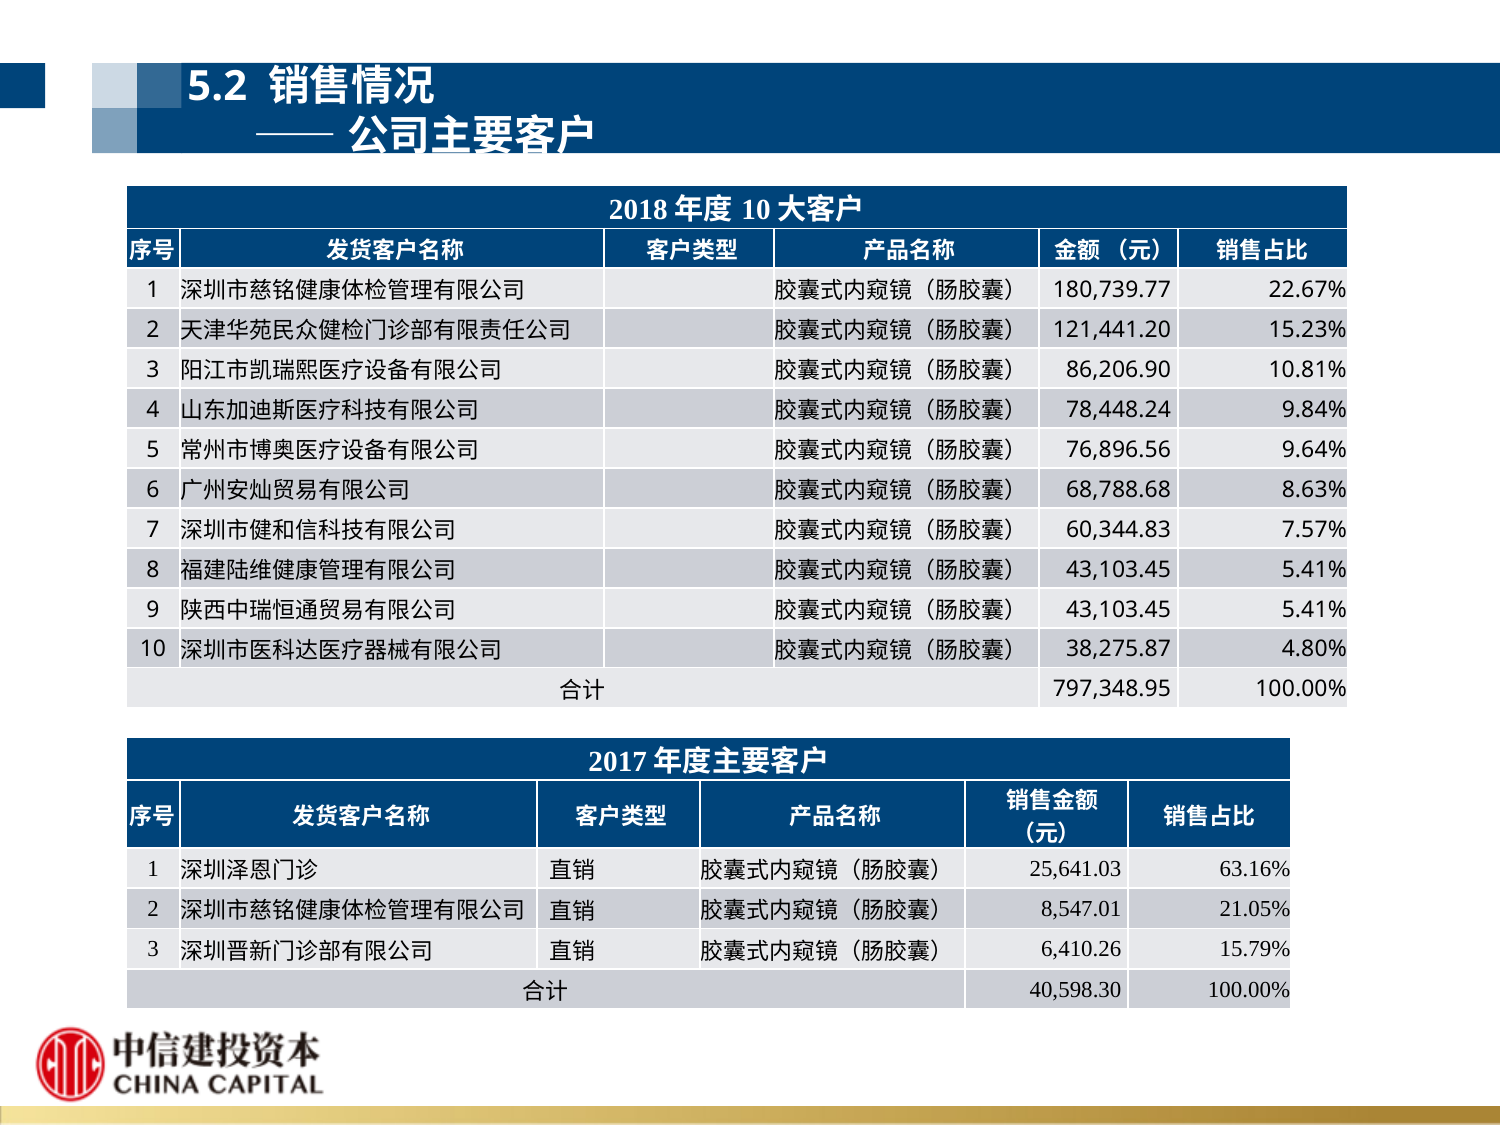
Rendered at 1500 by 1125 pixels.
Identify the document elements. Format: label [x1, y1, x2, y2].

table_cell [1129, 929, 1290, 968]
table_cell [127, 309, 179, 347]
table_cell [1179, 389, 1347, 427]
table_cell [127, 589, 179, 627]
table_cell [181, 889, 536, 928]
table_cell [1179, 229, 1347, 267]
table_cell [127, 889, 179, 928]
table_cell [966, 849, 1127, 887]
table_cell [1179, 349, 1347, 387]
table_cell [775, 589, 1038, 627]
table_cell [181, 429, 603, 467]
table_cell [1040, 509, 1177, 547]
table_cell [127, 629, 179, 667]
table_cell [605, 629, 773, 667]
table_cell [181, 229, 603, 267]
table_header [127, 186, 1347, 228]
table_cell [1179, 269, 1347, 307]
table_cell [1040, 309, 1177, 347]
table_cell [605, 549, 773, 587]
table_cell [127, 509, 179, 547]
table_cell [775, 349, 1038, 387]
table_cell [1040, 349, 1177, 387]
table_cell [701, 889, 964, 928]
table_cell [181, 269, 603, 307]
table_cell [127, 349, 179, 387]
table_cell [775, 229, 1038, 267]
table_cell [701, 781, 964, 847]
table_cell [1040, 389, 1177, 427]
table_cell [1179, 668, 1347, 707]
table_cell [1129, 781, 1290, 847]
table_cell [181, 509, 603, 547]
table_cell [127, 429, 179, 467]
table_cell [181, 549, 603, 587]
table_cell [127, 549, 179, 587]
table_cell [1040, 469, 1177, 507]
table_cell [1040, 629, 1177, 667]
picture [0, 1004, 1500, 1125]
table_cell [1040, 269, 1177, 307]
table_cell [605, 309, 773, 347]
table_cell [127, 929, 179, 968]
table_cell [127, 970, 964, 1008]
text_box [174, 52, 1471, 166]
table_cell [605, 429, 773, 467]
table_cell [538, 781, 699, 847]
table_cell [701, 929, 964, 968]
table_cell [605, 589, 773, 627]
table_cell [181, 589, 603, 627]
table_cell [1040, 429, 1177, 467]
table_cell [605, 509, 773, 547]
table_cell [1040, 668, 1177, 707]
table_cell [1040, 549, 1177, 587]
table_cell [181, 389, 603, 427]
table_cell [605, 389, 773, 427]
table_cell [1179, 629, 1347, 667]
table_cell [1129, 889, 1290, 928]
table_cell [181, 849, 536, 887]
table_cell [127, 389, 179, 427]
table_cell [775, 309, 1038, 347]
table_cell [775, 429, 1038, 467]
table_cell [966, 929, 1127, 968]
table_cell [1040, 229, 1177, 267]
table_cell [181, 309, 603, 347]
table_cell [127, 469, 179, 507]
table_cell [605, 269, 773, 307]
table_cell [538, 849, 699, 887]
table_cell [127, 781, 179, 847]
table_cell [181, 469, 603, 507]
table_cell [775, 509, 1038, 547]
table_cell [966, 970, 1127, 1008]
table_cell [1179, 509, 1347, 547]
table_cell [127, 849, 179, 887]
table_cell [1179, 549, 1347, 587]
table_cell [538, 889, 699, 928]
table_cell [605, 229, 773, 267]
table_cell [966, 781, 1127, 847]
table_cell [127, 269, 179, 307]
table_cell [181, 629, 603, 667]
table_cell [1129, 849, 1290, 887]
table_cell [1179, 429, 1347, 467]
table_header [127, 738, 1290, 779]
table_cell [701, 849, 964, 887]
table_cell [181, 781, 536, 847]
table_cell [775, 629, 1038, 667]
table_cell [1179, 469, 1347, 507]
table_cell [127, 668, 1038, 707]
table_cell [181, 929, 536, 968]
table_cell [775, 269, 1038, 307]
table_cell [775, 549, 1038, 587]
table_cell [1179, 589, 1347, 627]
table_cell [127, 229, 179, 267]
table_cell [966, 889, 1127, 928]
table_cell [538, 929, 699, 968]
table_cell [1179, 309, 1347, 347]
table_cell [775, 389, 1038, 427]
table_cell [181, 349, 603, 387]
table_cell [775, 469, 1038, 507]
table_cell [1129, 970, 1290, 1008]
table_cell [605, 469, 773, 507]
table_cell [1040, 589, 1177, 627]
table_cell [605, 349, 773, 387]
